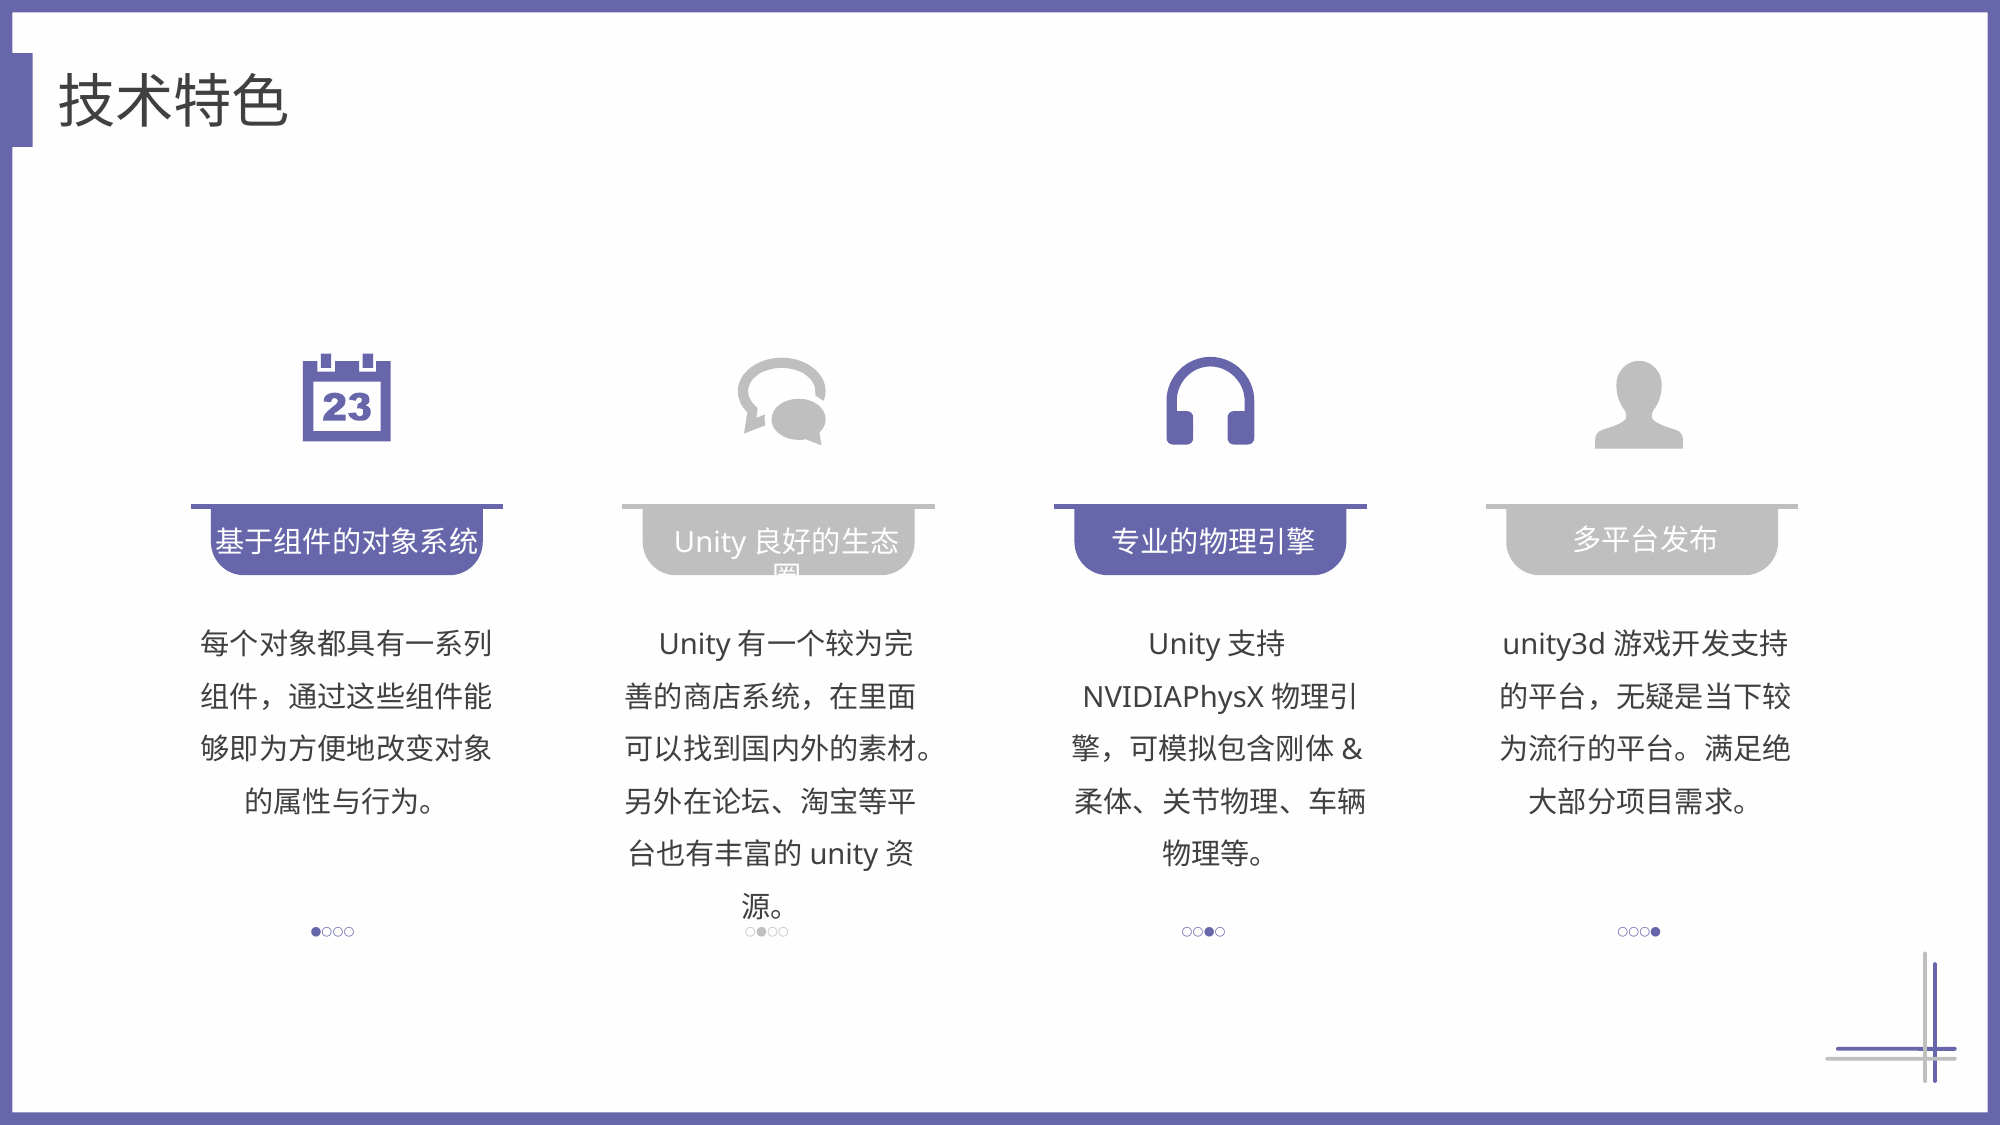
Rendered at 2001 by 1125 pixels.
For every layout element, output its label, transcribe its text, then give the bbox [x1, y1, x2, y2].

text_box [1825, 951, 1957, 1083]
text_box 技术特色 [42, 57, 305, 142]
text_box [0, 52, 34, 148]
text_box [32, 353, 1813, 947]
text_box [0, 0, 2000, 1125]
